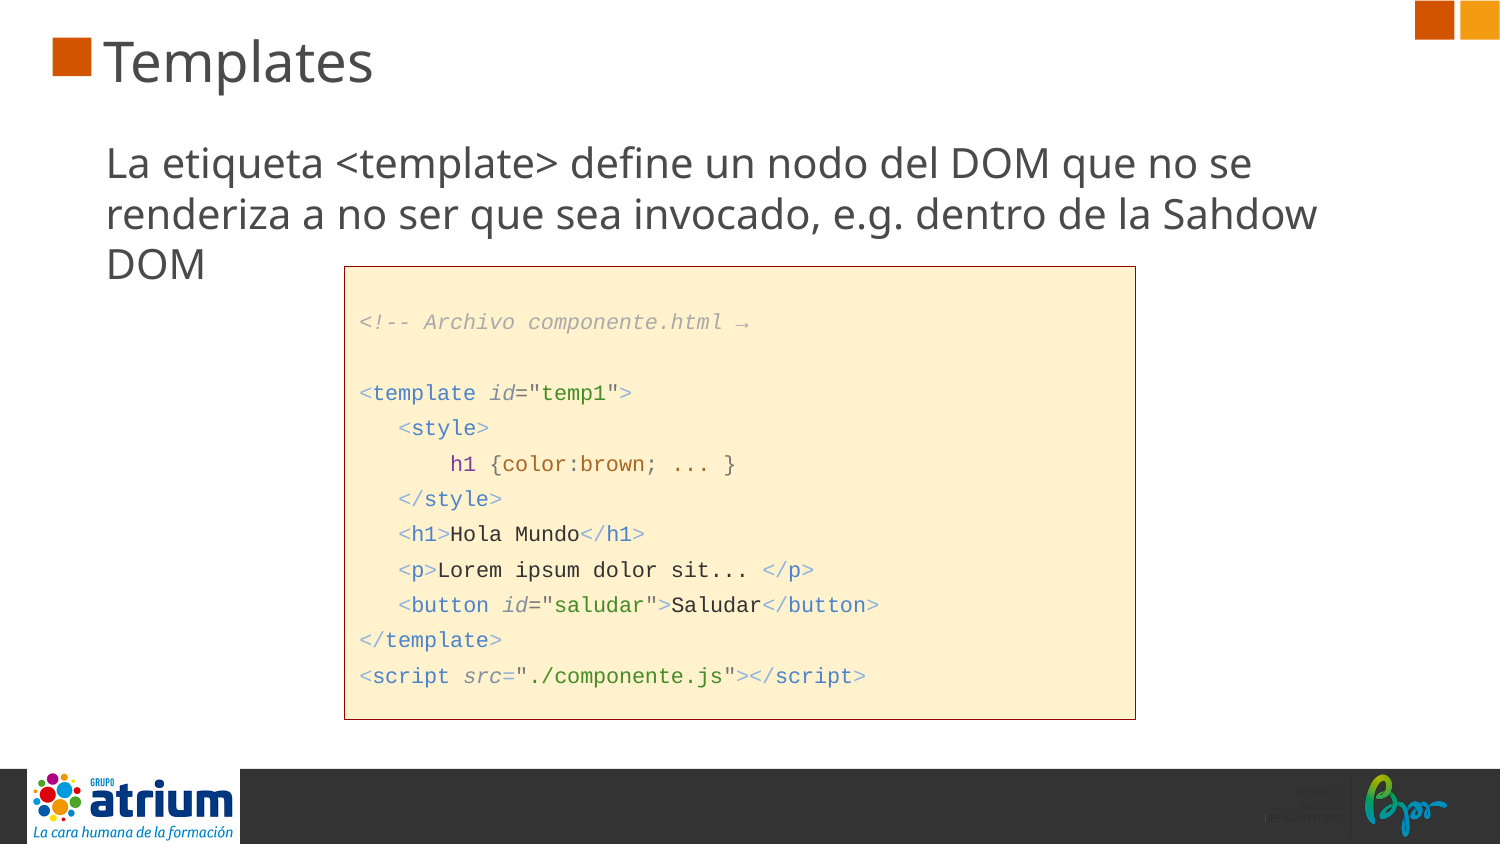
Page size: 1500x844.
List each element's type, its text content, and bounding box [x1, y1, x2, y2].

list La etiqueta <template> define un nodo del DOM que no se renderiza a no ser que sea invocado, e.g. dentro de la Sahdow DOM [97, 128, 1383, 267]
text_box <!-- Archivo componente.html → <template id="temp1"> <style> h1 {color:brown; ... } </style> <h1>Hola Mundo</h1> <p>Lorem ipsum dolor sit... </p> <button id="saludar">Saludar</button> </template> <script src="./componente.js"></script> [344, 266, 1136, 720]
picture [27, 768, 240, 844]
picture [1257, 769, 1455, 843]
title Templates [94, 17, 1381, 107]
